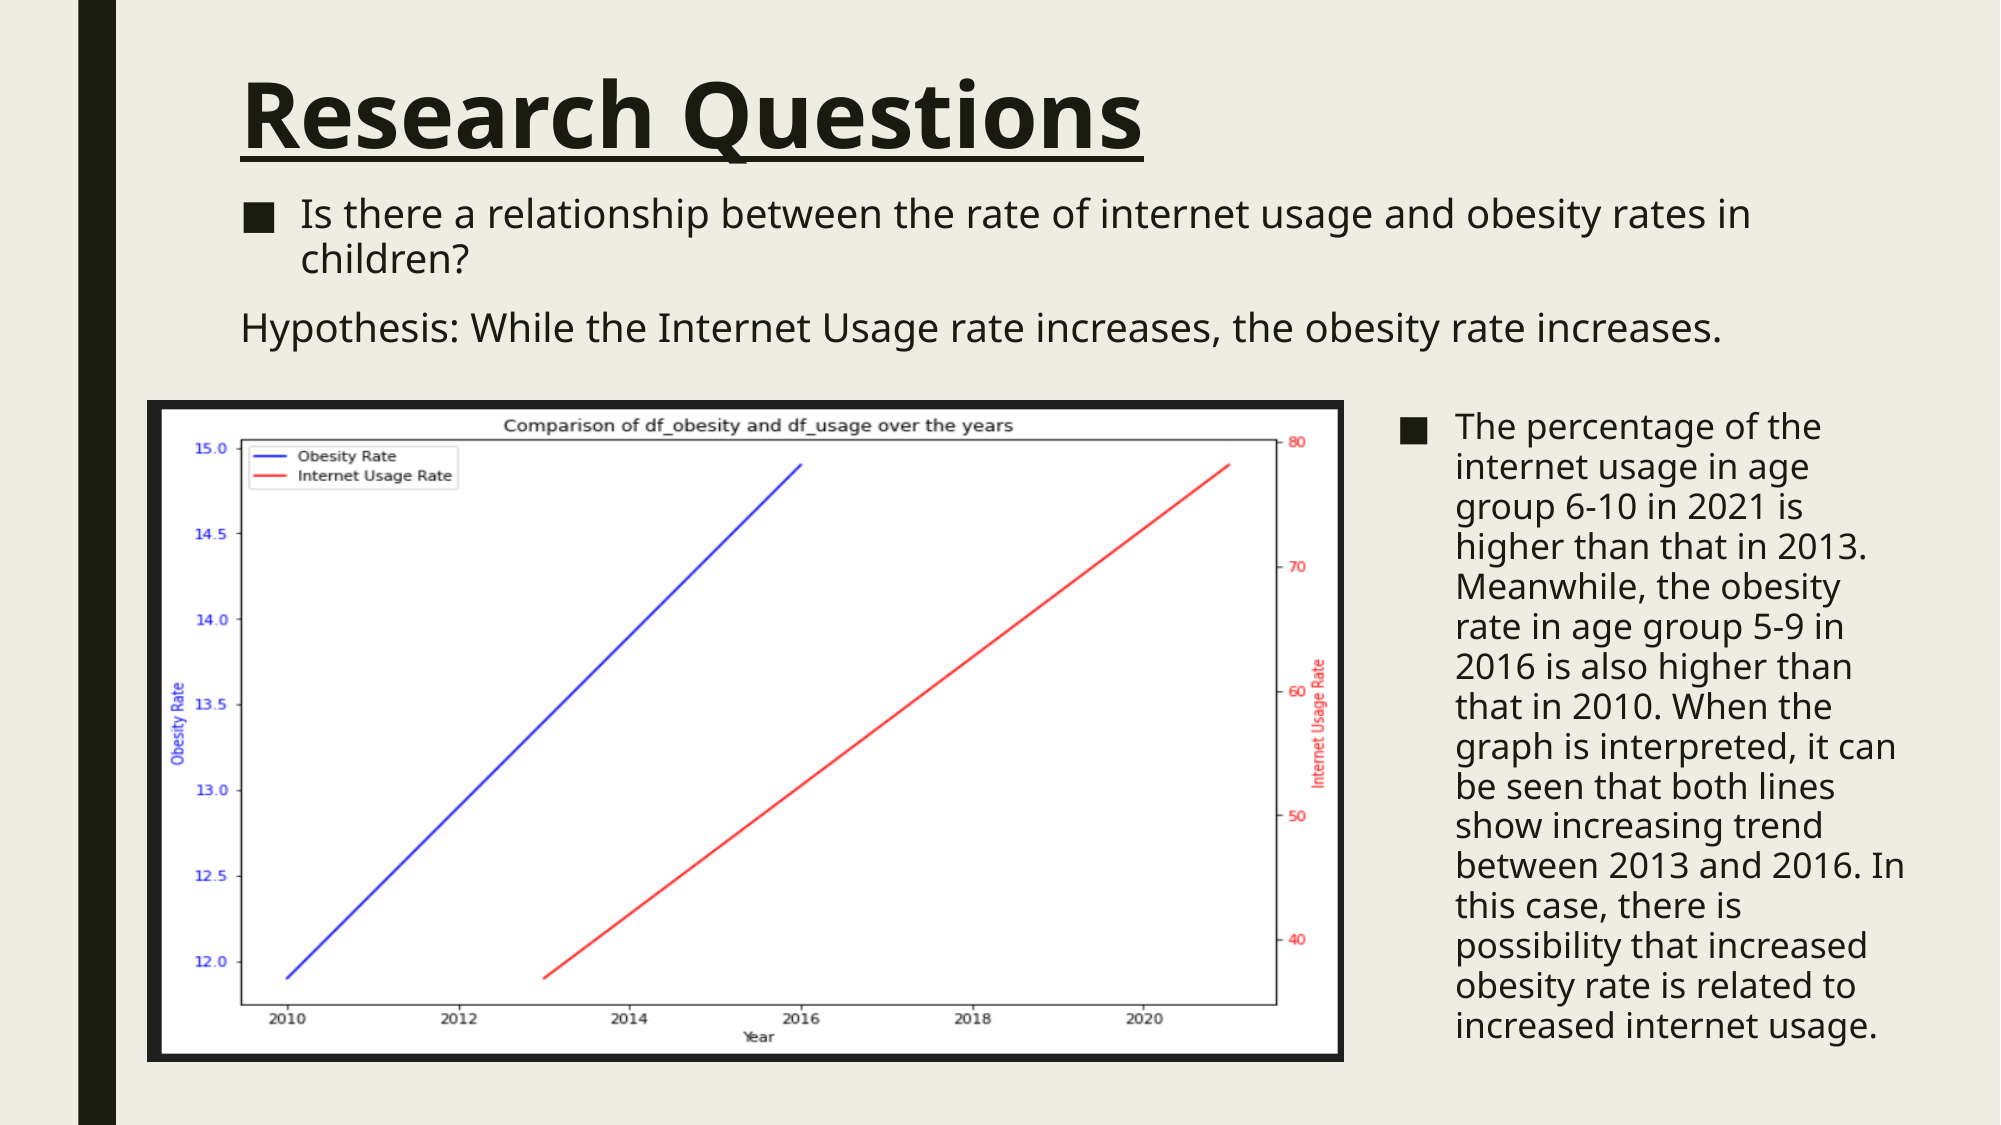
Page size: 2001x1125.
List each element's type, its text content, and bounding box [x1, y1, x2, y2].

list Is there a relationship between the rate of internet usage and obesity rates in children? Hypothesis: While the Internet Usage rate increases, the obesity rate increases. [225, 184, 1800, 401]
text_box The percentage of the internet usage in age group 6-10 in 2021 is higher than that in 2013. Meanwhile, the obesity rate in age group 5-9 in 2016 is also higher than that in 2010. When the graph is interpreted, it can be seen that both lines show increasing trend between 2013 and 2016. In this case, there is possibility that increased obesity rate is related to increased internet usage. [1382, 400, 1923, 1062]
picture [147, 400, 1344, 1063]
title Research Questions [225, 62, 1800, 184]
